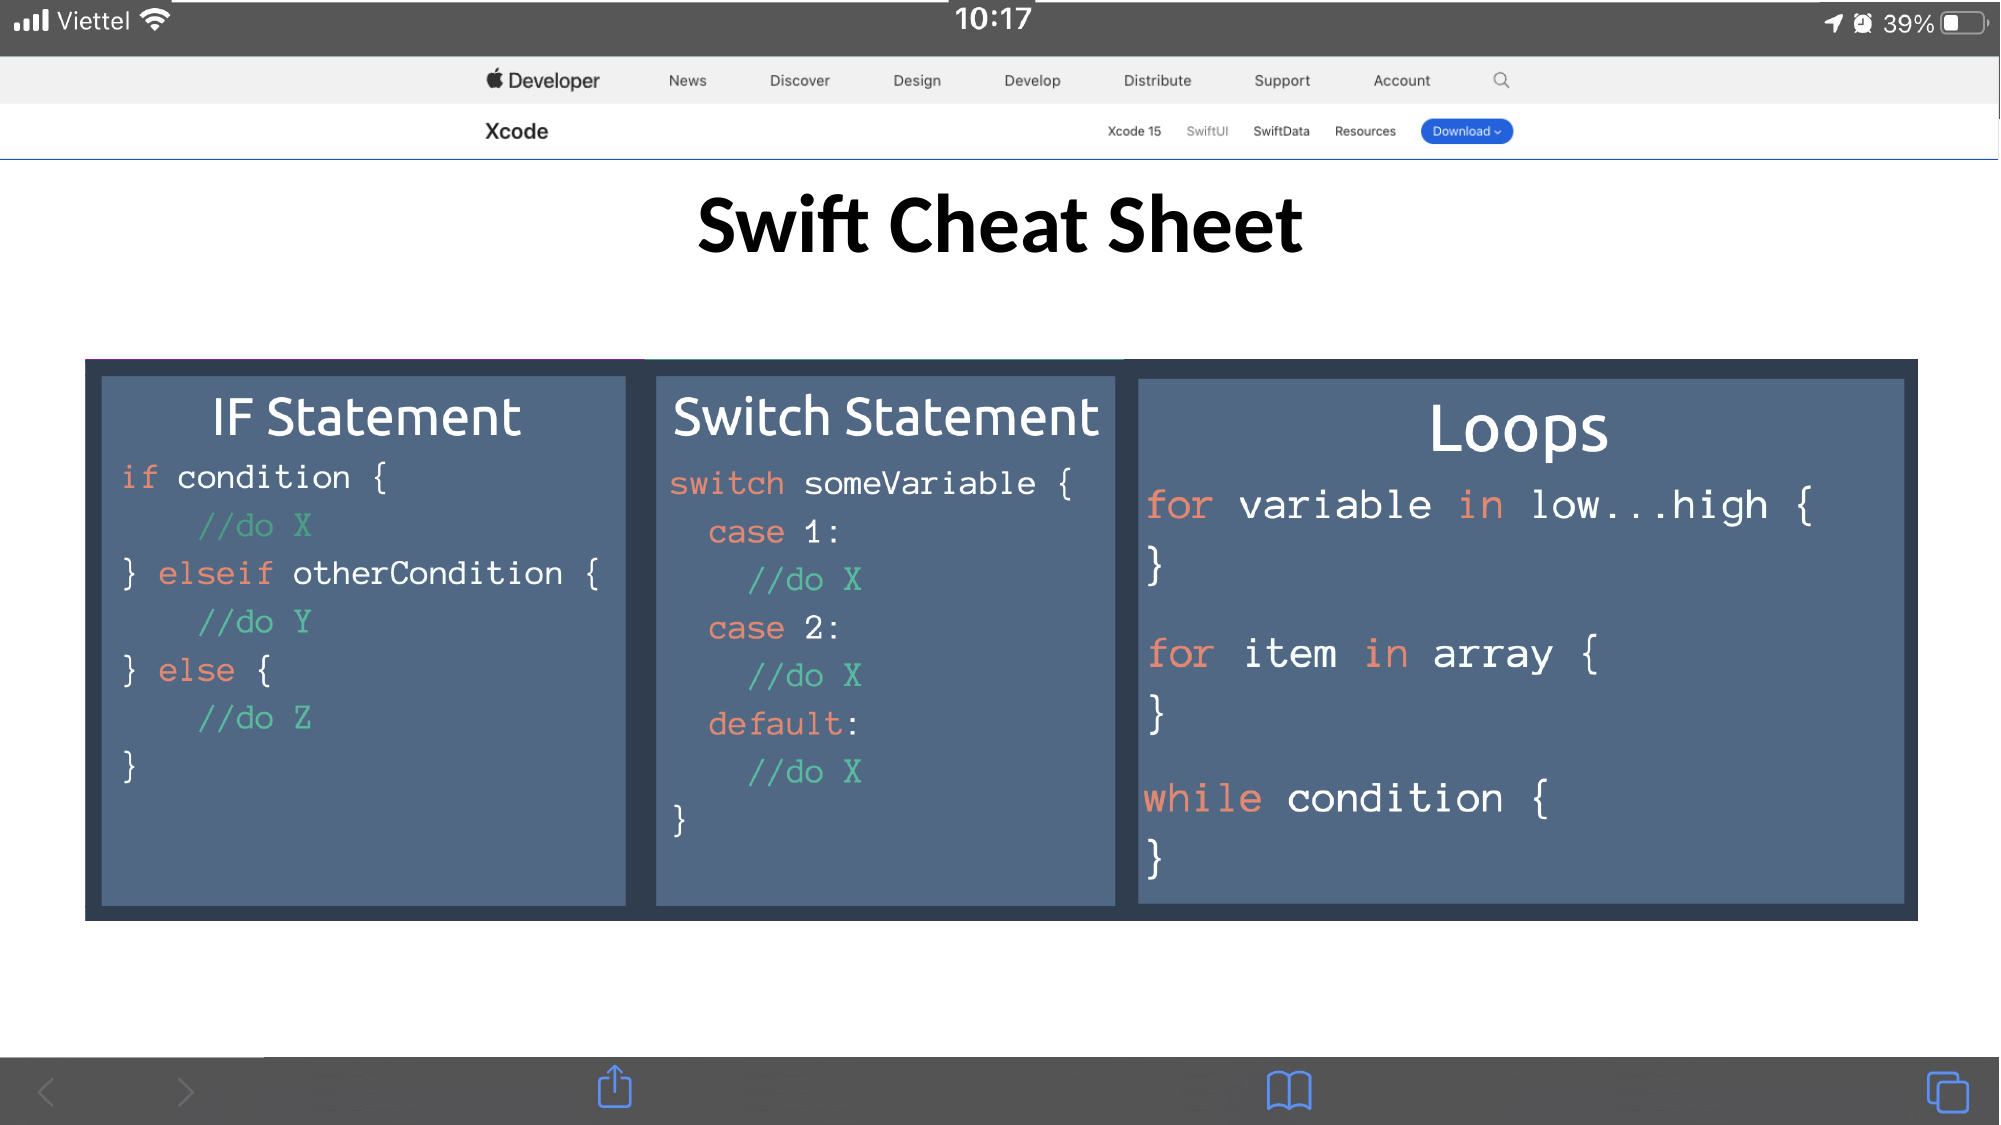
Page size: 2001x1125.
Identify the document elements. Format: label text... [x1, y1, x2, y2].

picture [0, 56, 1999, 160]
picture [85, 359, 1918, 921]
text_box [0, 1, 2000, 120]
text_box Swift Cheat Sheet [1, 161, 2000, 277]
picture [948, 0, 1036, 36]
picture [1819, 2, 2000, 41]
picture [0, 1056, 1999, 1125]
picture [0, 0, 172, 41]
